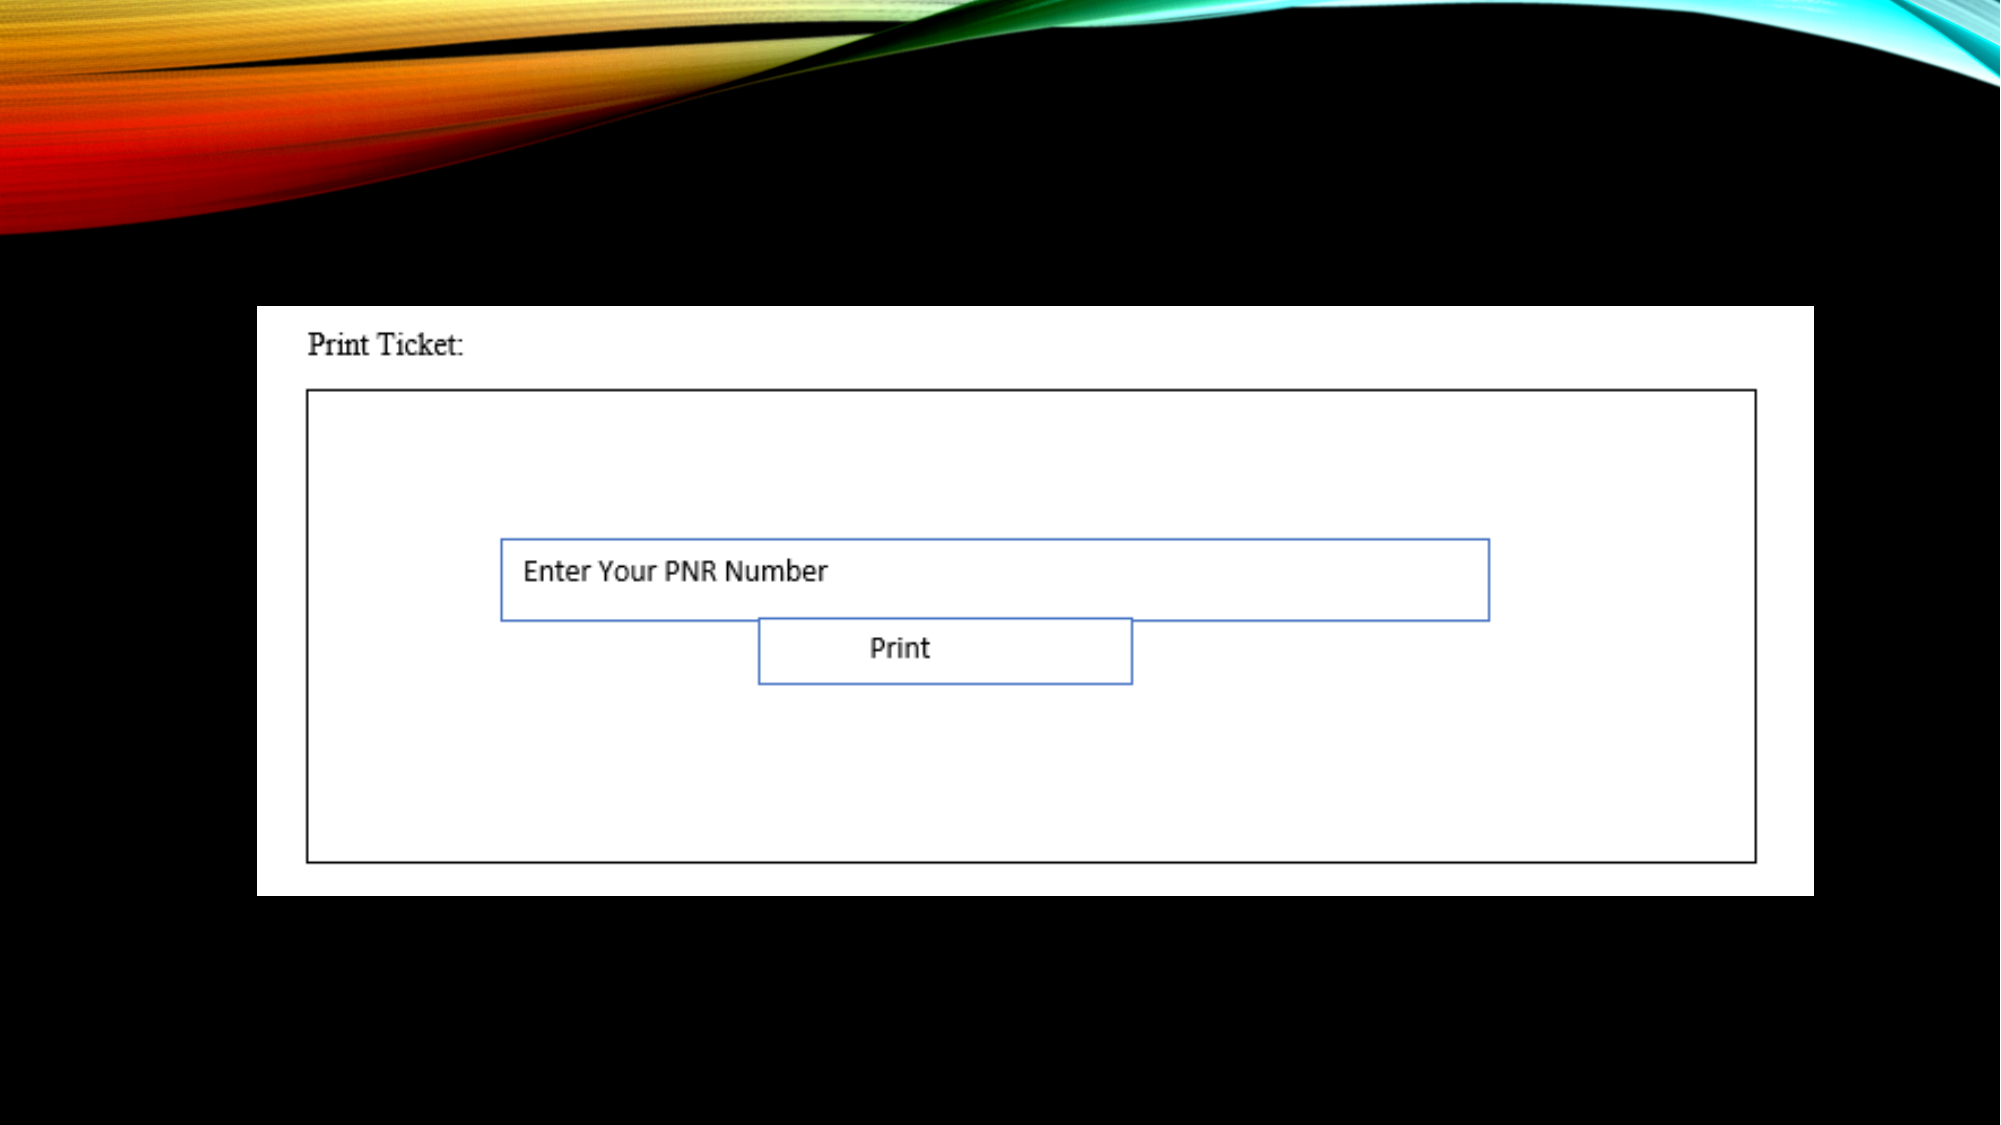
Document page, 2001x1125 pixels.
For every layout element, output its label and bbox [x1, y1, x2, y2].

picture [257, 305, 1814, 896]
picture [0, 0, 2000, 237]
